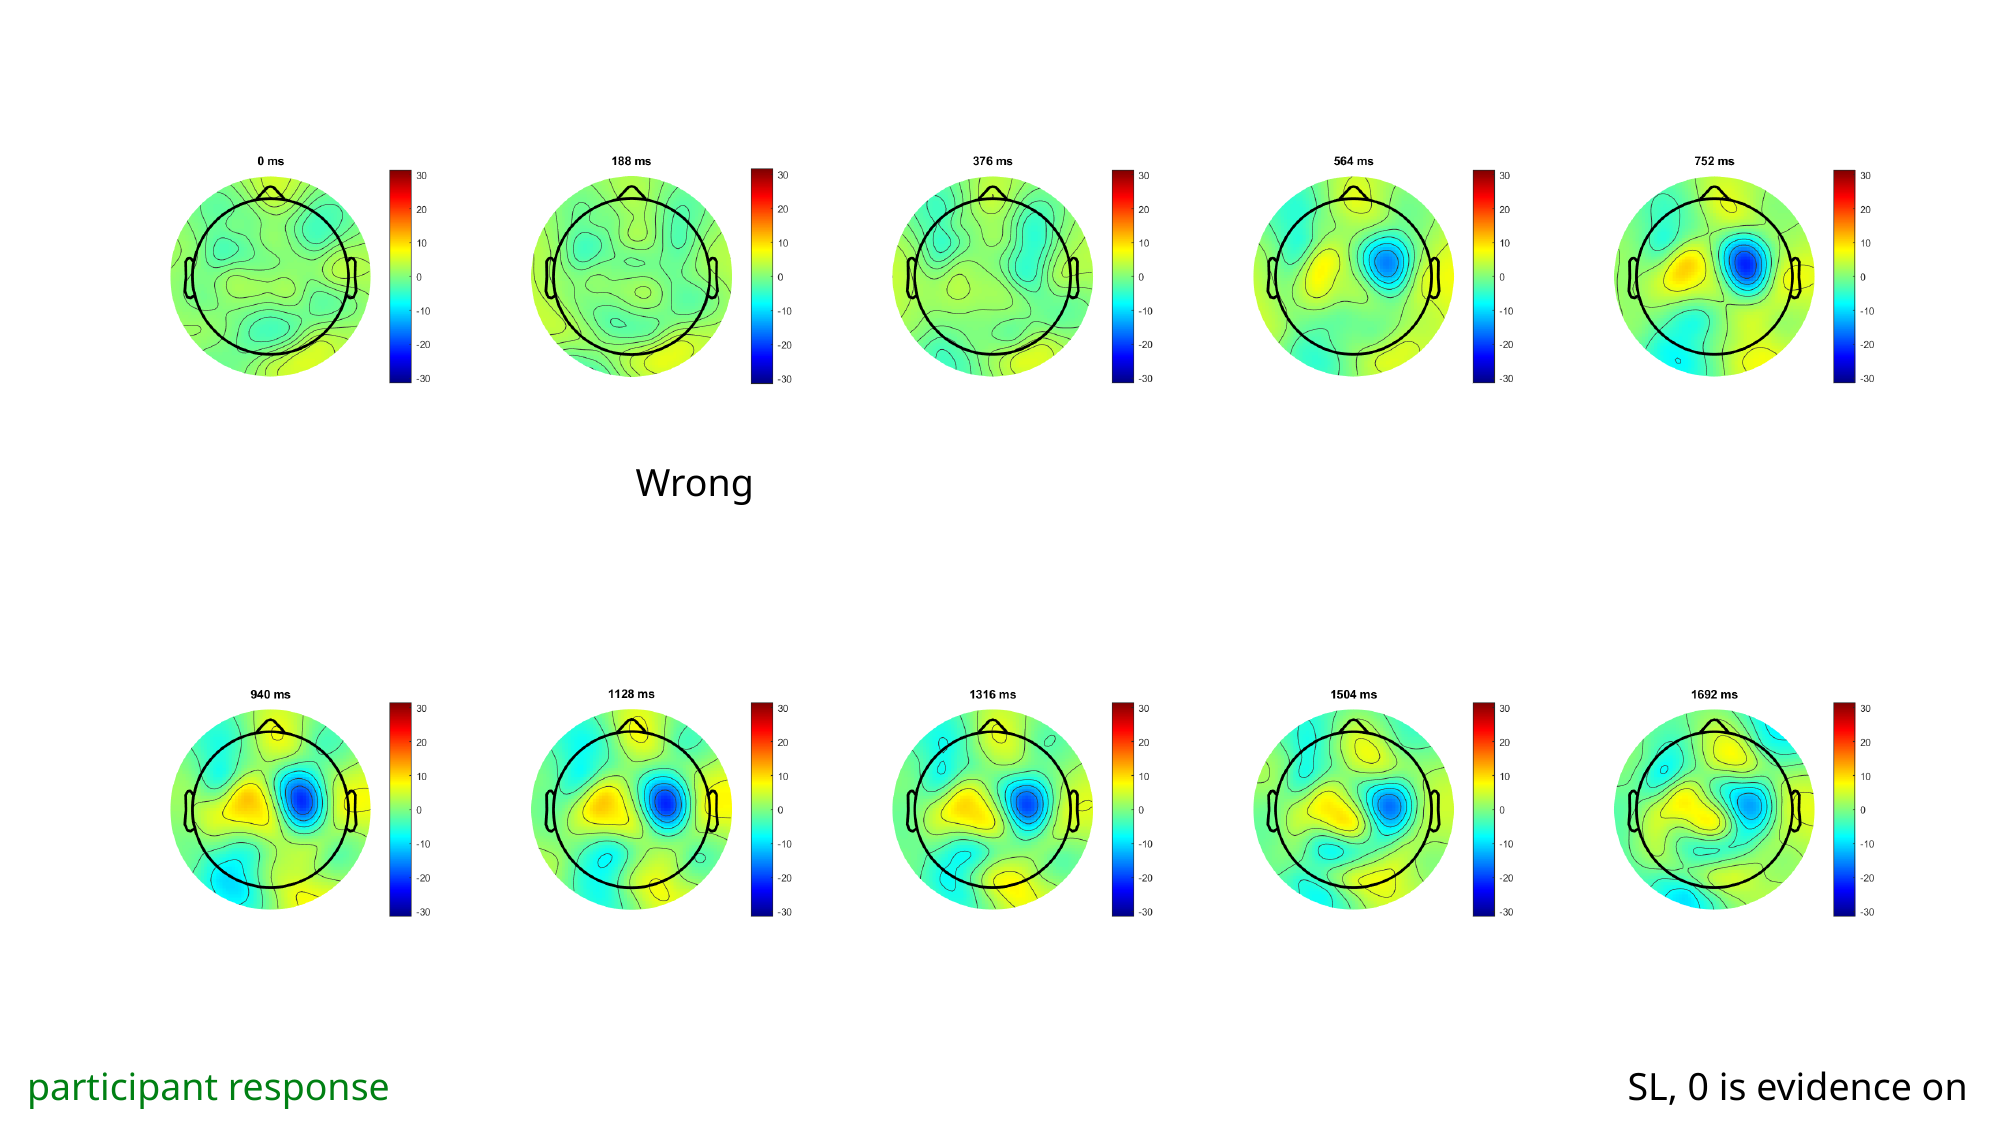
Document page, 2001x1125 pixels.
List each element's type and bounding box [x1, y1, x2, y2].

list [0, 0, 2000, 1125]
